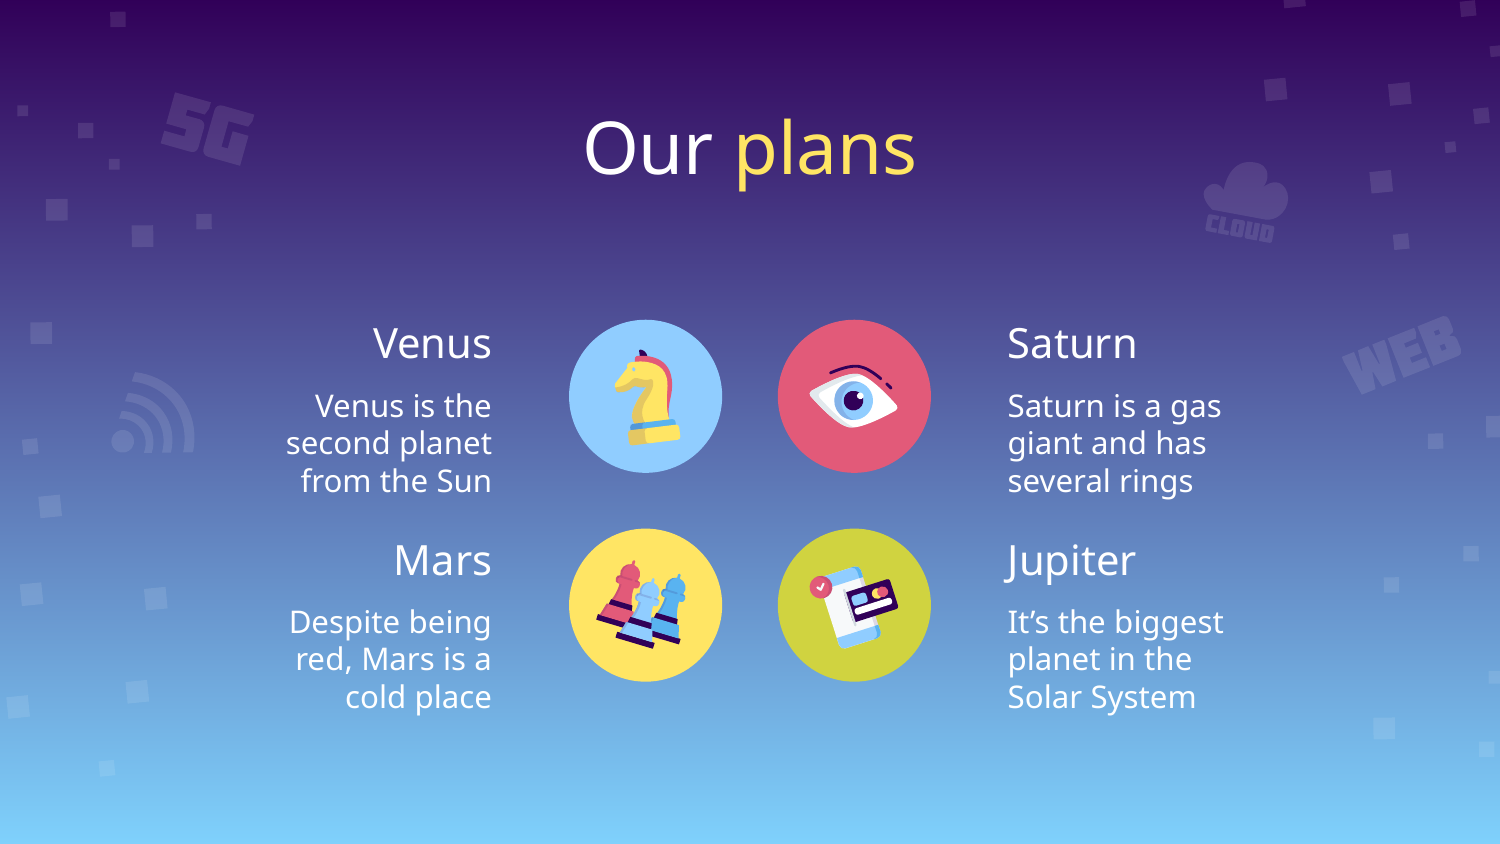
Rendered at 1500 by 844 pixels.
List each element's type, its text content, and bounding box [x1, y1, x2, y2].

text_box [777, 319, 931, 473]
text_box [615, 349, 676, 444]
subtitle Saturn is a gas giant and has several rings [1007, 385, 1244, 466]
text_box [602, 565, 690, 646]
text_box [777, 528, 931, 682]
text_box [569, 319, 723, 473]
title Saturn [1007, 319, 1244, 365]
text_box [569, 528, 723, 682]
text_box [809, 364, 900, 429]
title Jupiter [1007, 535, 1244, 581]
title Our plans [118, 71, 1382, 219]
subtitle Despite being red, Mars is a cold place [256, 602, 493, 682]
title Mars [256, 535, 493, 581]
subtitle It’s the biggest planet in the Solar System [1007, 602, 1244, 682]
subtitle Venus is the second planet from the Sun [256, 385, 493, 466]
title Venus [256, 319, 493, 365]
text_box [812, 566, 896, 644]
